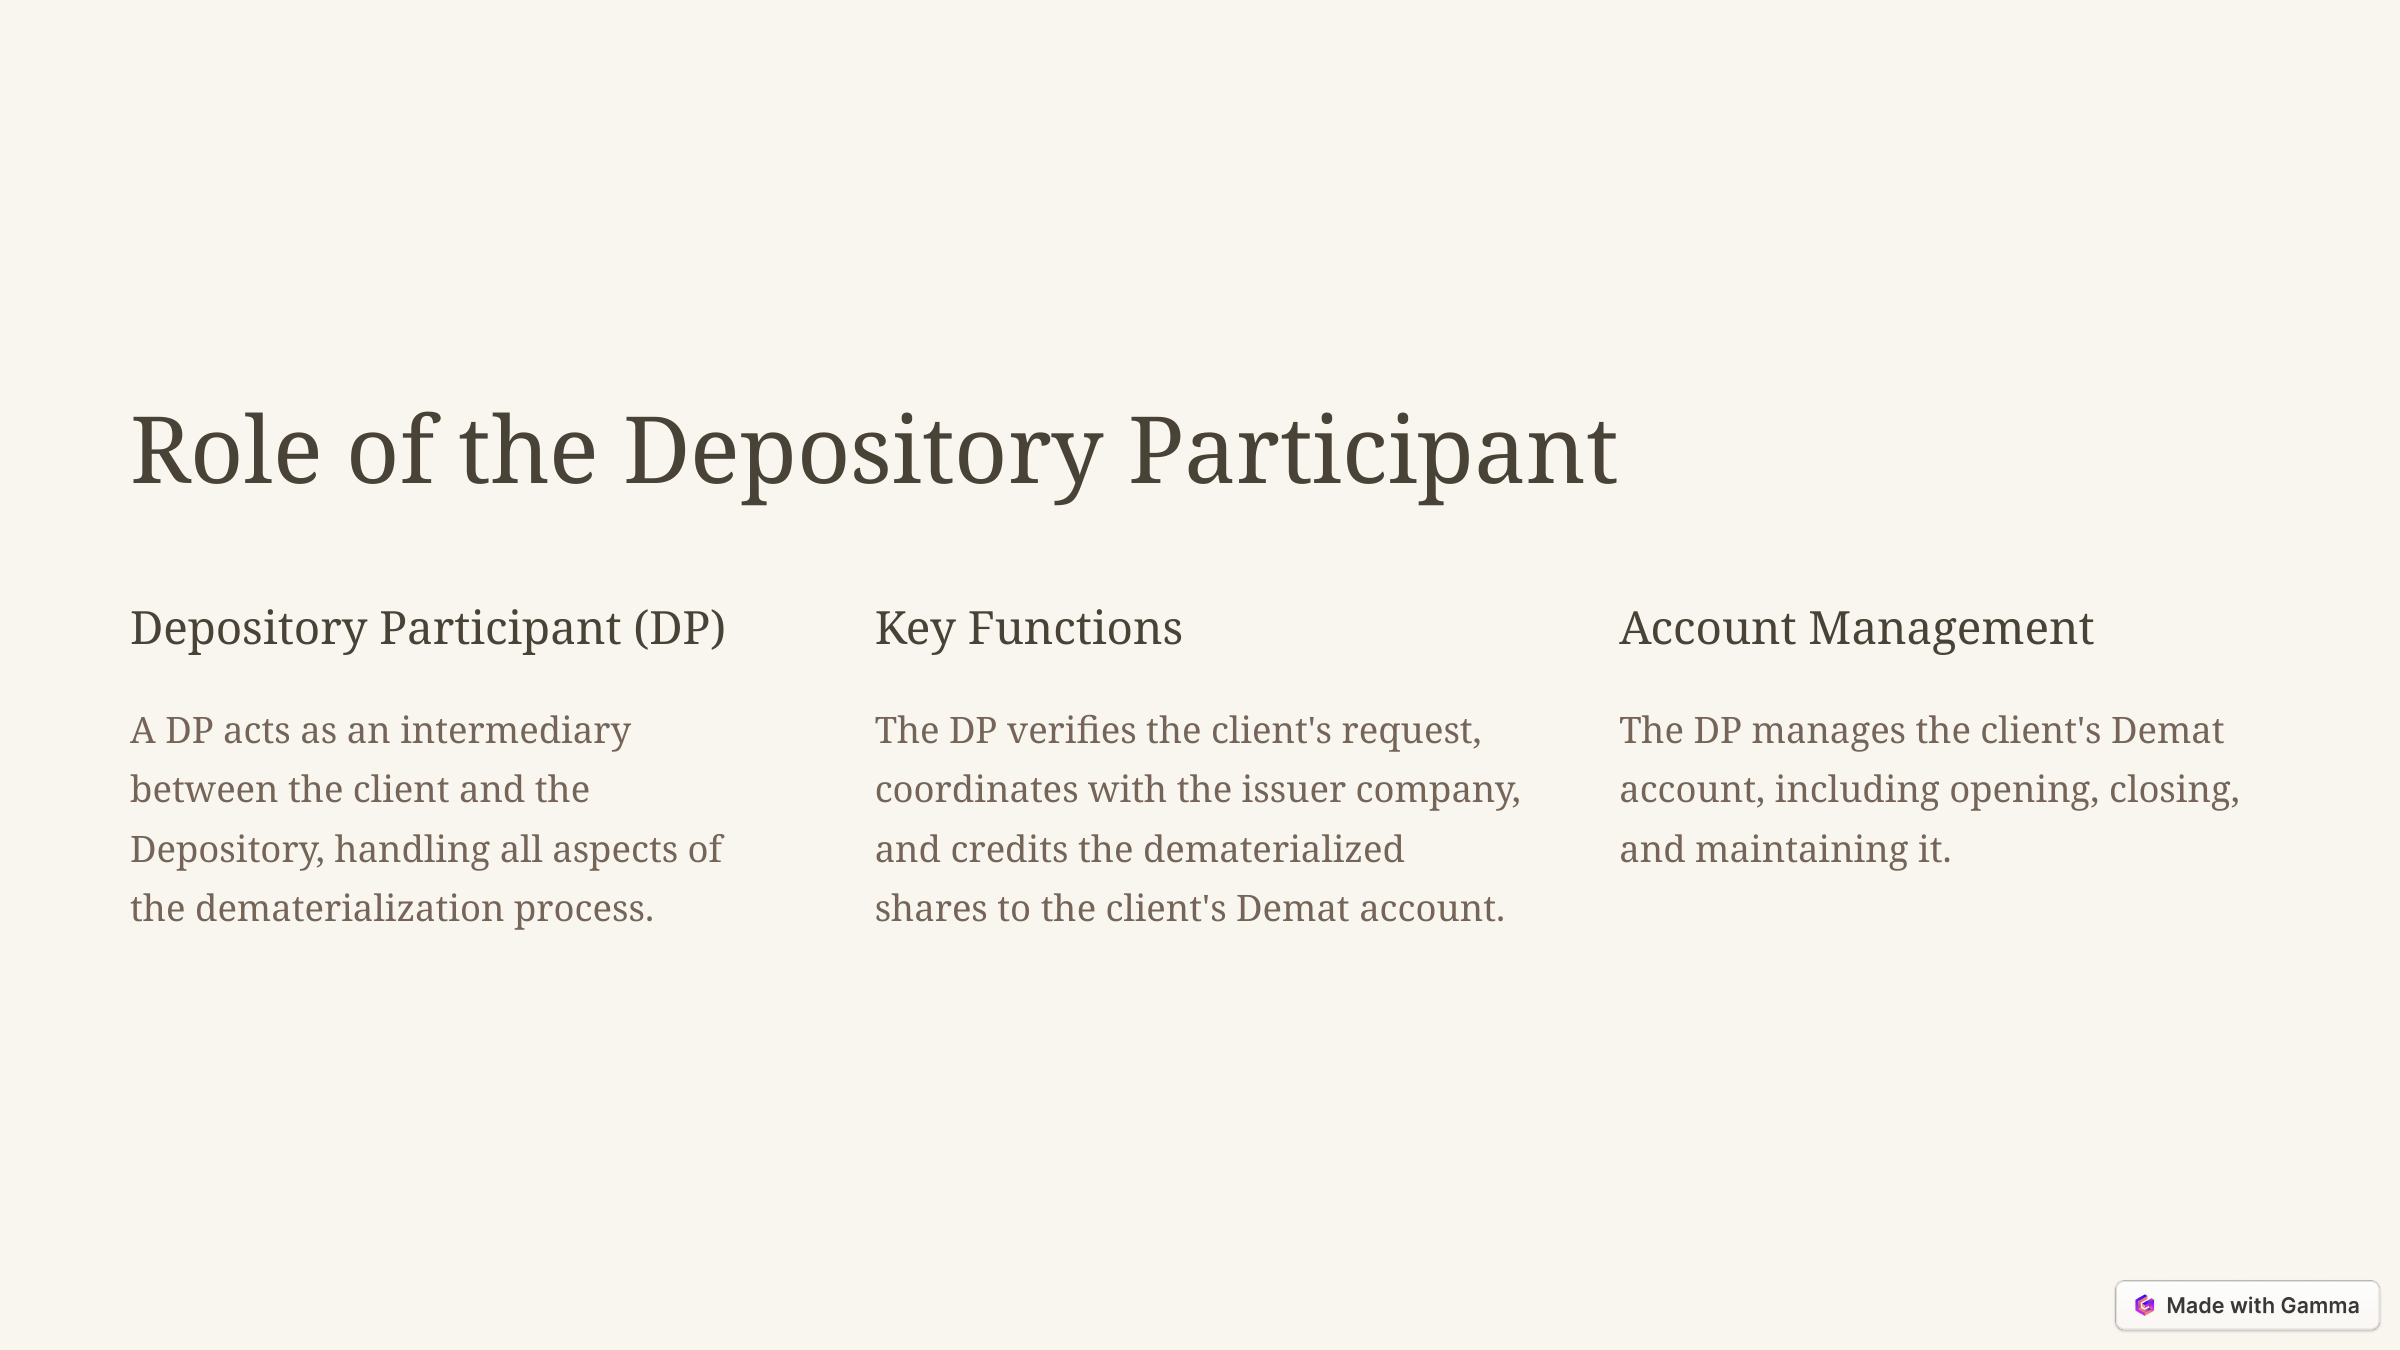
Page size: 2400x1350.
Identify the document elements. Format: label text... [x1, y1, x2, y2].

text_box Role of the Depository Participant [130, 386, 1689, 504]
picture [2106, 1271, 2389, 1339]
text_box Account Management [1619, 596, 2119, 655]
text_box Key Functions [874, 596, 1340, 655]
text_box Depository Participant (DP) [130, 596, 771, 655]
text_box The DP manages the client's Demat account, including opening, closing, and maintaining it. [1619, 691, 2272, 870]
text_box A DP acts as an intermediary between the client and the Depository, handling all aspects of the dematerialization process. [130, 691, 783, 930]
text_box The DP verifies the client's request, coordinates with the issuer company, and credits the dematerialized shares to the client's Demat account. [874, 691, 1528, 930]
